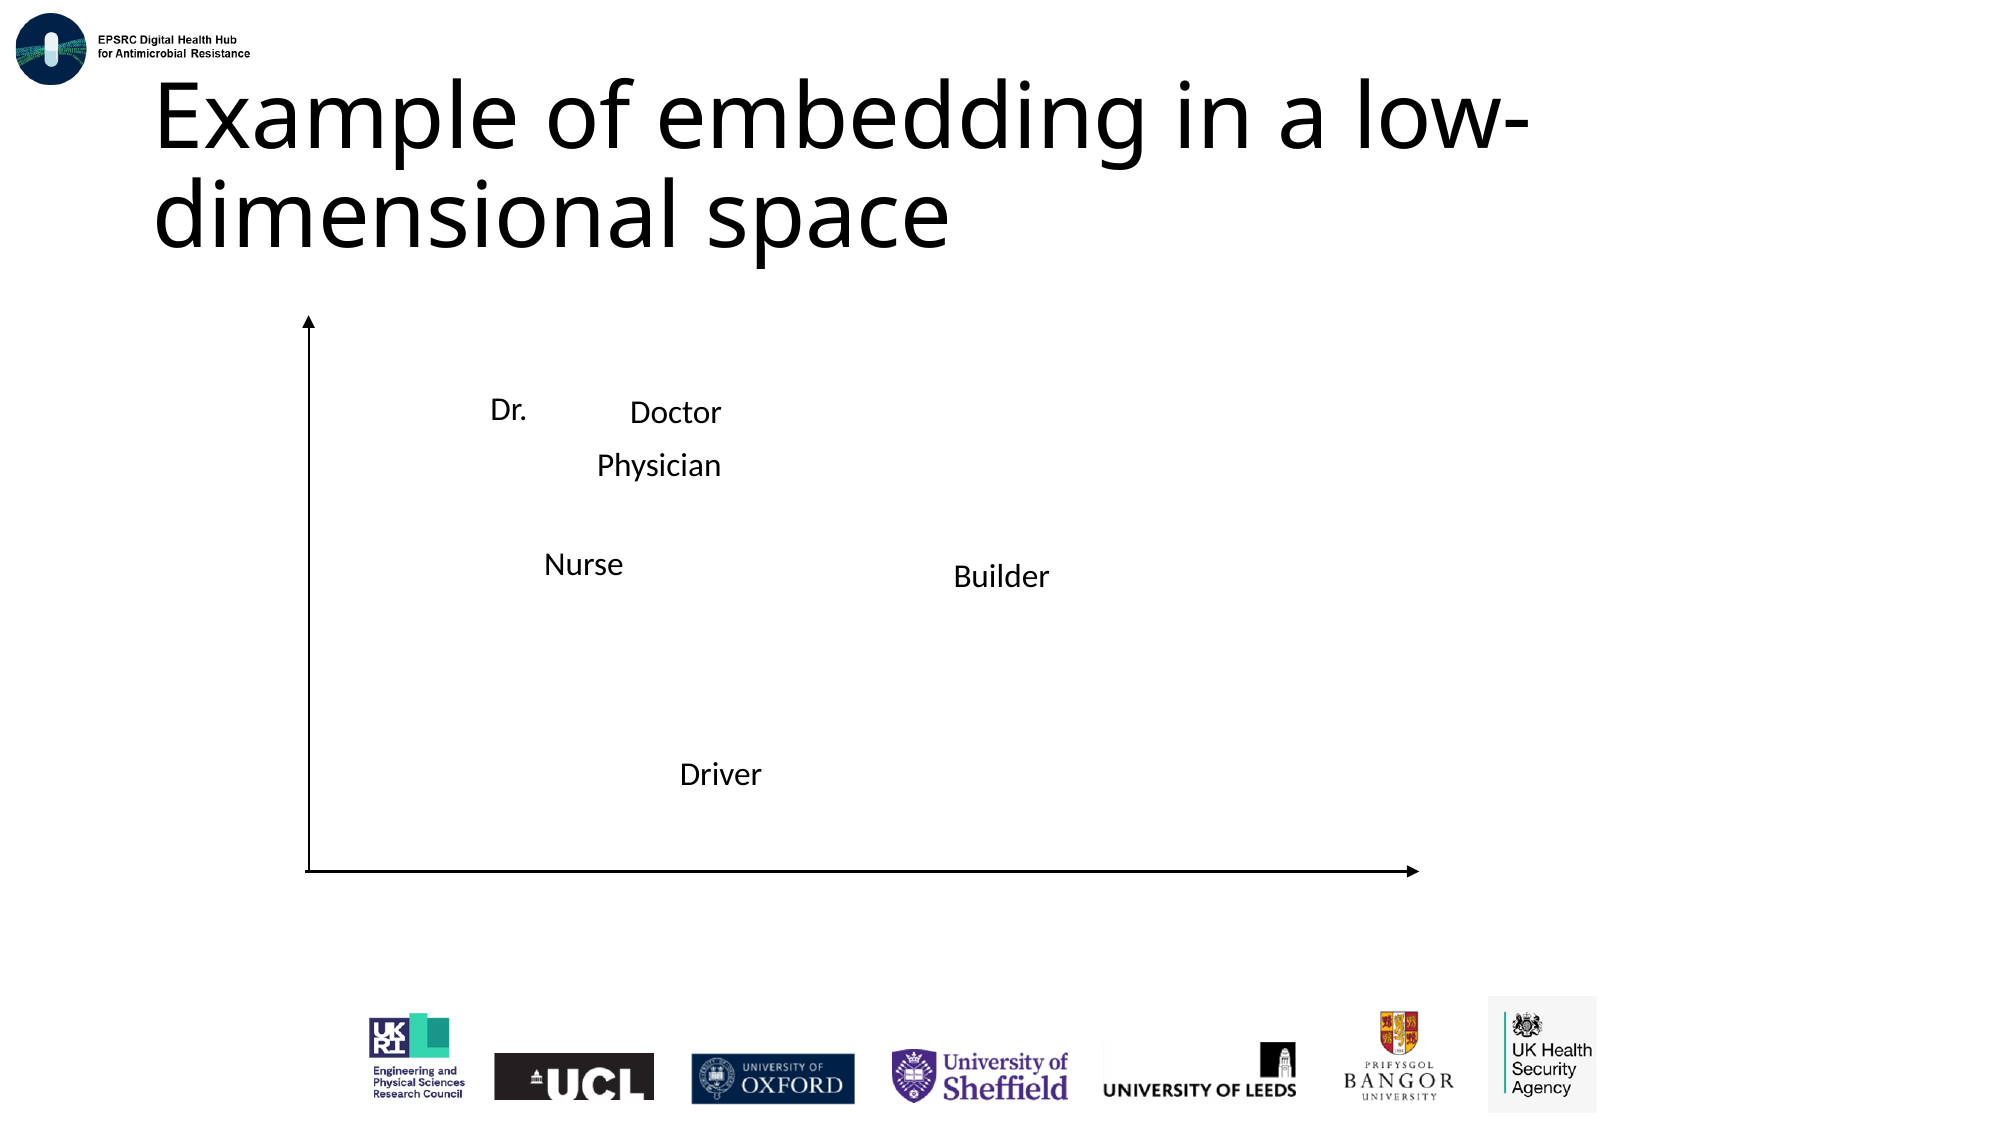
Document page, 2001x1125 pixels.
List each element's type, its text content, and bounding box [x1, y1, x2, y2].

picture [15, 13, 352, 85]
text_box Builder [938, 546, 1066, 602]
text_box Driver [664, 744, 778, 800]
title Example of embedding in a low-dimensional space [137, 59, 1863, 278]
text_box Dr. [475, 380, 543, 435]
text_box Physician [582, 435, 737, 491]
text_box Doctor [615, 382, 737, 435]
text_box Nurse [529, 534, 639, 590]
picture [369, 981, 1597, 1125]
